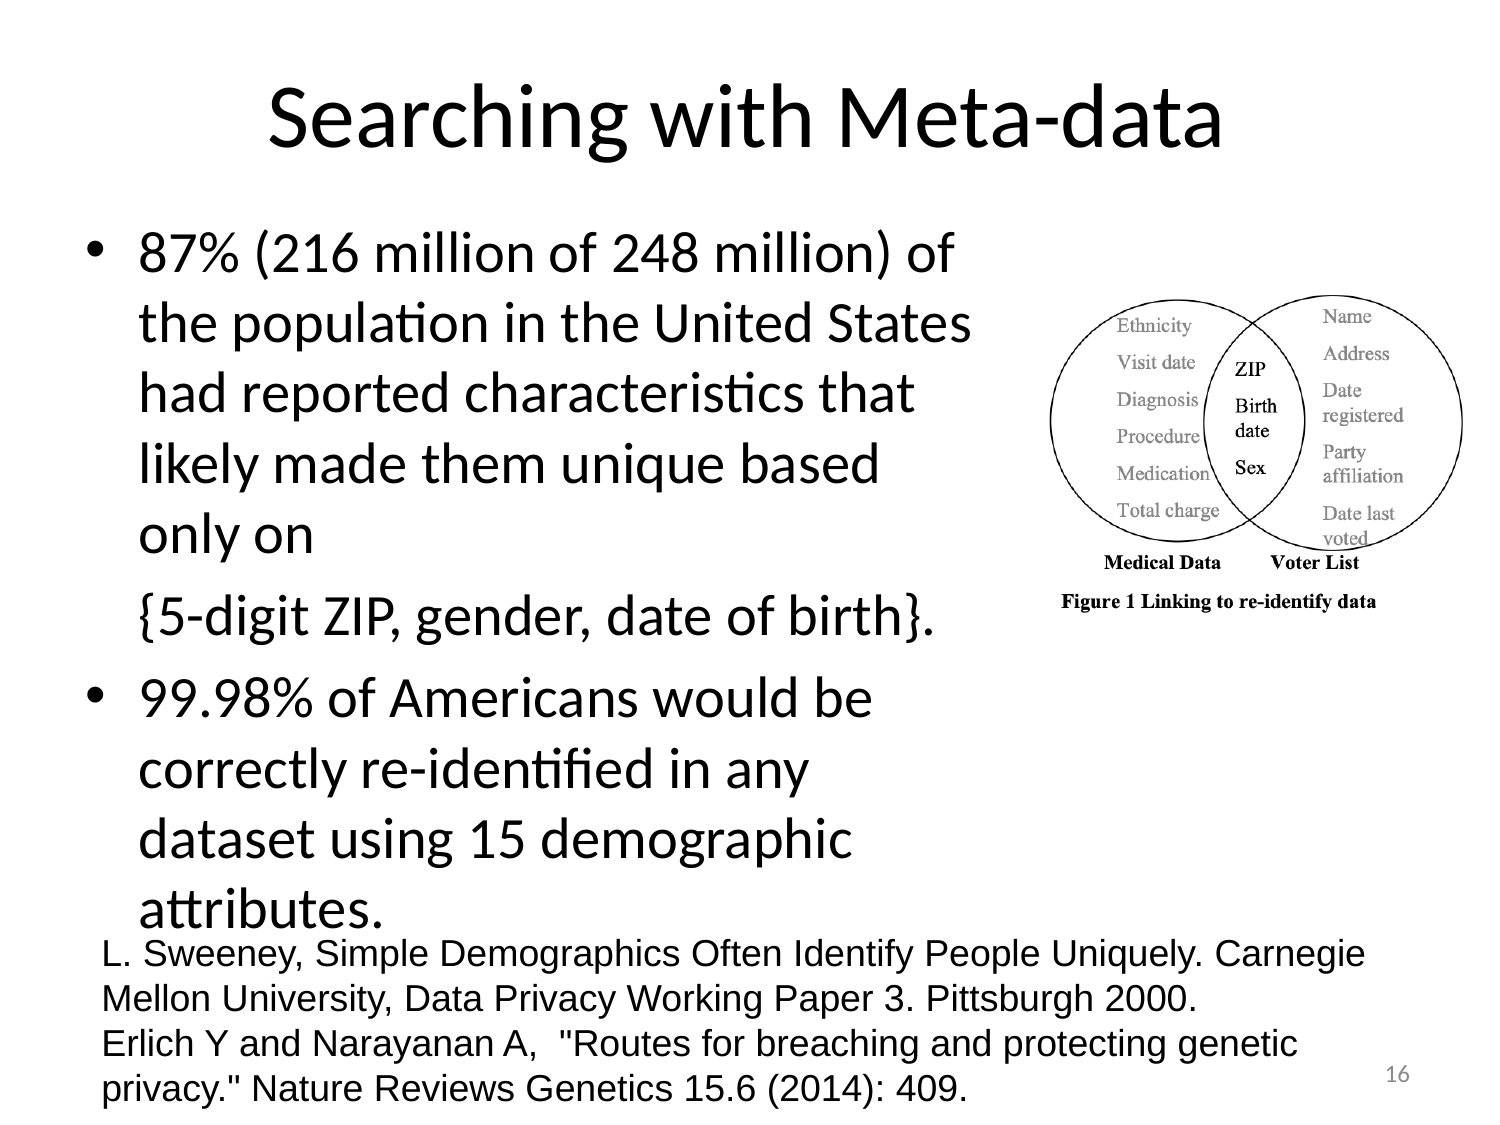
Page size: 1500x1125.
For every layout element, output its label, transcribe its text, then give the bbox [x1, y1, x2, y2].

picture [1007, 285, 1484, 642]
list 87% (216 million of 248 million) of the population in the United States had reported characteristics that likely made them unique based only on {5-digit ZIP, gender, date of birth}. 99.98% of Americans would be correctly re-identified in any dataset using 15 demographic attributes. [70, 205, 1008, 949]
text_box L. Sweeney, Simple Demographics Often Identify People Uniquely. Carnegie Mellon University, Data Privacy Working Paper 3. Pittsburgh 2000. Erlich Y and Narayanan A, "Routes for breaching and protecting genetic privacy." Nature Reviews Genetics 15.6 (2014): 409. [86, 921, 1499, 1125]
title Searching with Meta-data [72, 17, 1423, 205]
